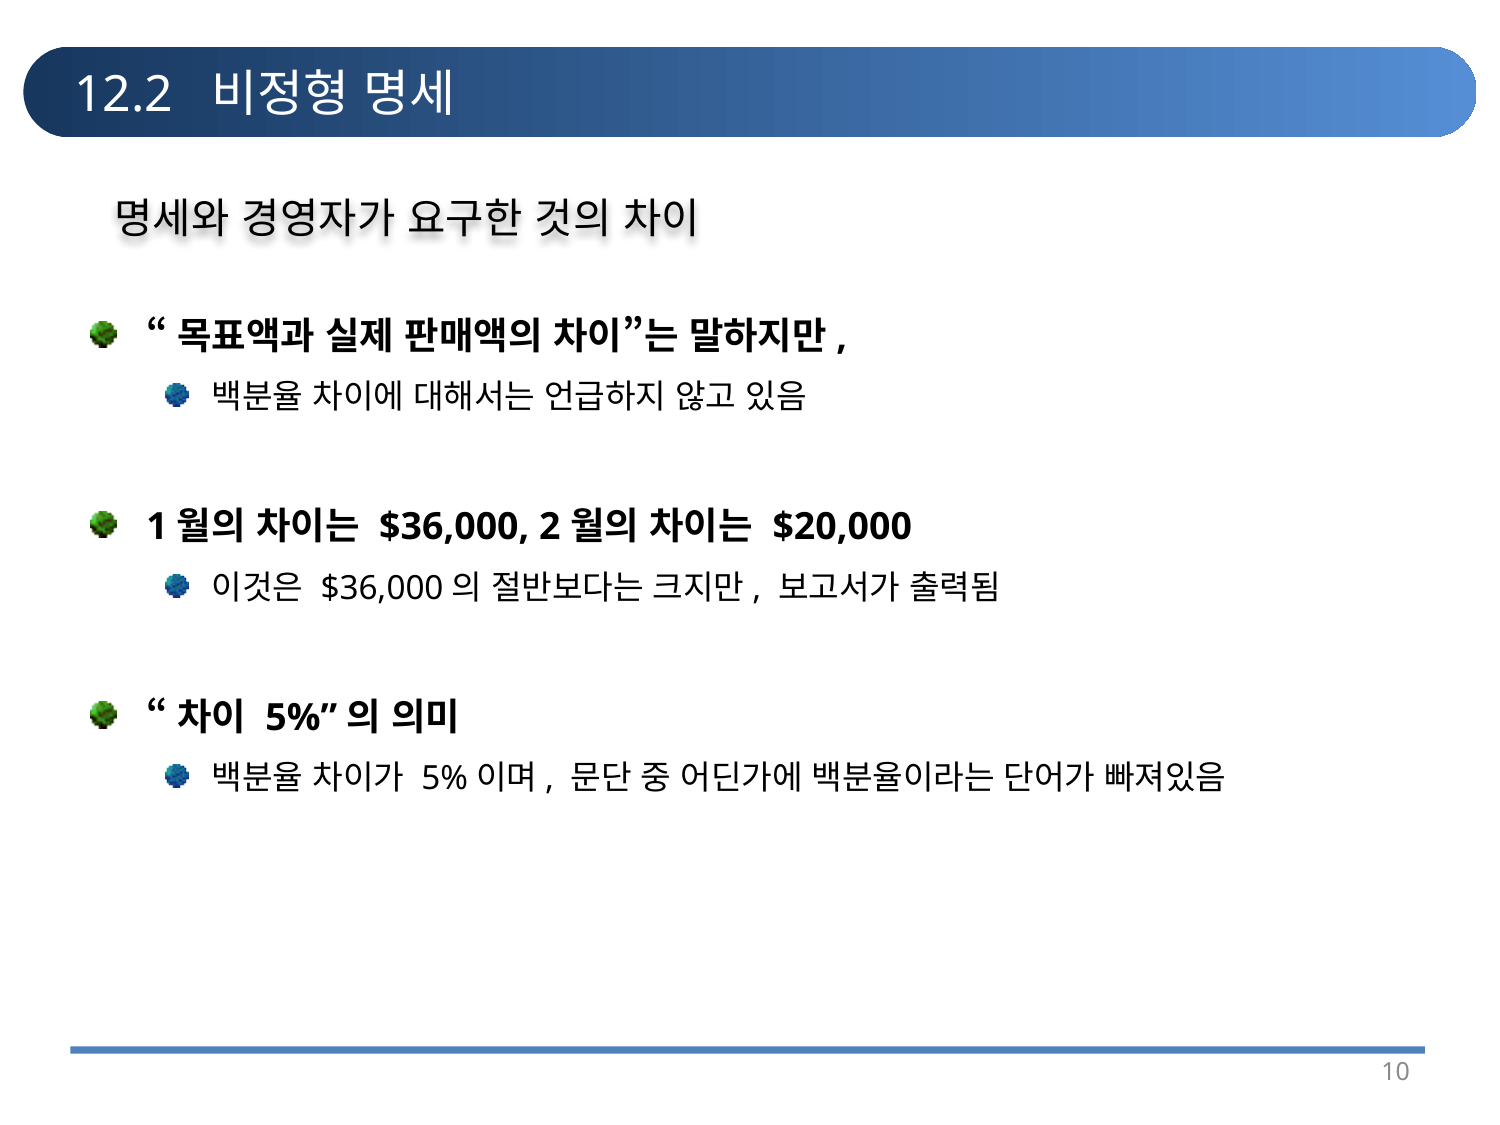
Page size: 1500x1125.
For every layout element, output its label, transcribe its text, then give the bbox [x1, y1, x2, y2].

picture [165, 574, 189, 598]
slide_number 10 [1074, 1042, 1425, 1103]
picture [165, 764, 189, 788]
picture [90, 511, 117, 538]
list 명세와 경영자가 요구한 것의 차이 [60, 180, 755, 255]
picture [165, 383, 189, 407]
list “목표액과 실제 판매액의 차이”는 말하지만, 백분율 차이에 대해서는 언급하지 않고 있음 1월의 차이는 $36,000, 2월의 차이는 $20,000 이것은 $36,000의 절반보다는 크지만, 보고서가 출력됨 “차이 5%”의 의미 백분율 차이가 5%이며, 문단 중 어딘가에 백분율이라는 단어가 빠져있음 [74, 290, 1471, 1006]
title 12.2 비정형 명세 [59, 56, 1410, 126]
picture [90, 321, 117, 348]
picture [90, 701, 117, 729]
